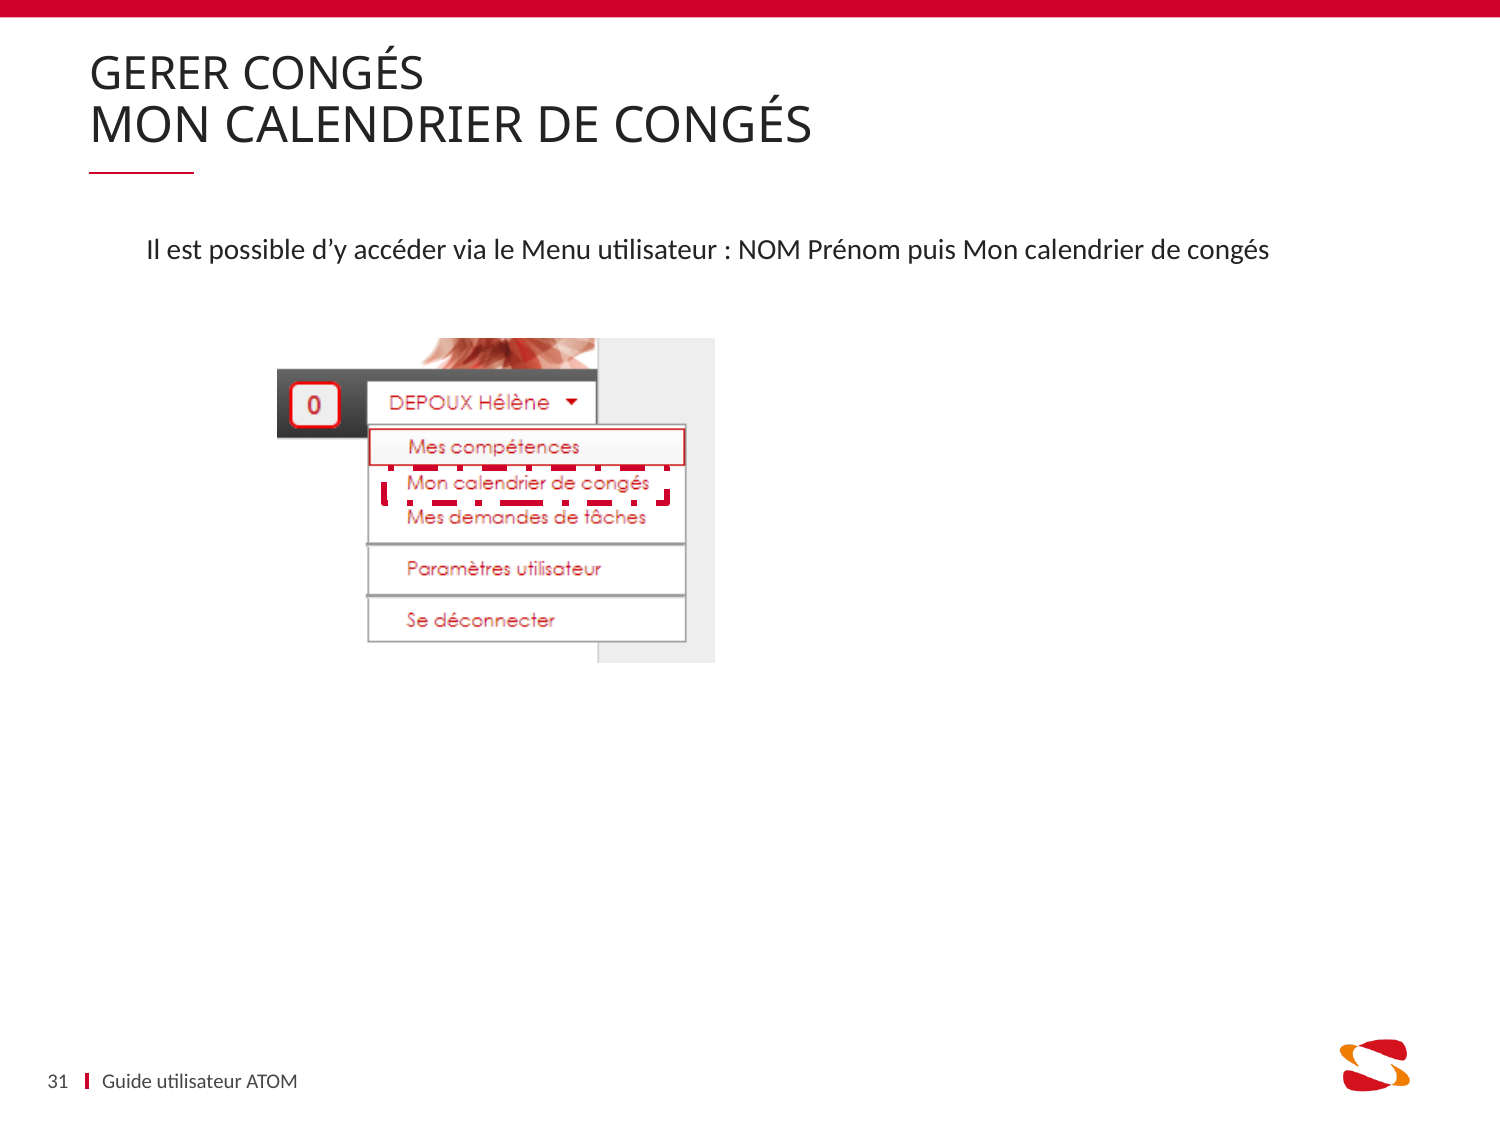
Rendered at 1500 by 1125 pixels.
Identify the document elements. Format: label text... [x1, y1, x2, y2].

picture [277, 337, 716, 664]
footer Guide utilisateur ATOM [87, 1066, 833, 1094]
slide_number 31 [20, 1066, 69, 1094]
title GERER Congés Mon calendrier de congés [89, 31, 1409, 161]
text_box Il est possible d’y accéder via le Menu utilisateur : NOM Prénom puis Mon calendrier de congés [68, 229, 1409, 1035]
picture [1328, 1031, 1421, 1099]
